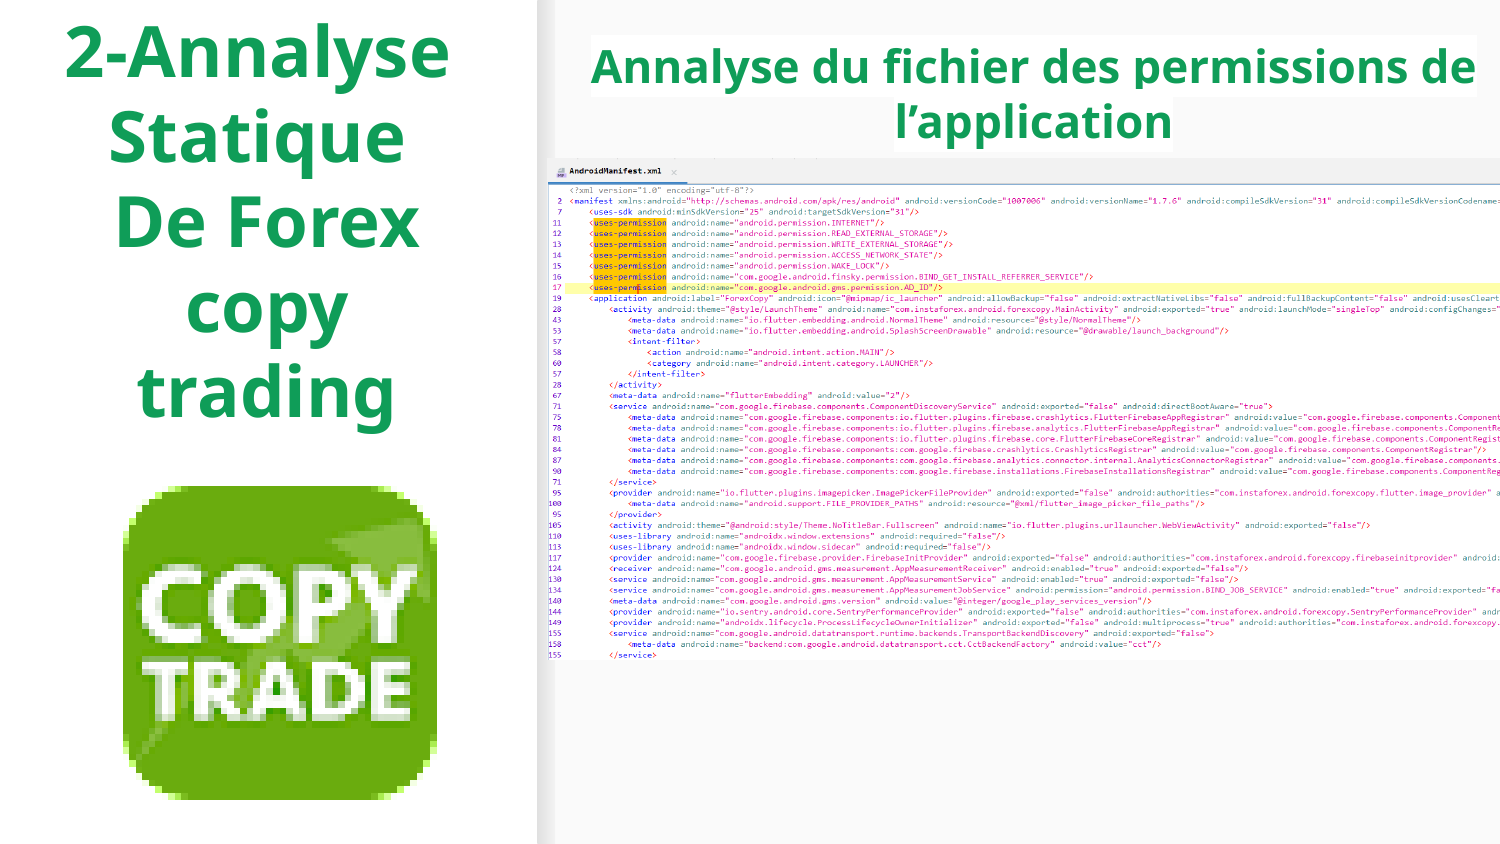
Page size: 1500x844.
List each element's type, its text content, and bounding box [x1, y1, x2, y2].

text_box Annalyse du fichier des permissions de l’application [564, 22, 1500, 157]
title 2-Annalyse Statique De Forex copy trading [36, 290, 498, 447]
picture [546, 158, 1500, 661]
picture [123, 486, 438, 801]
